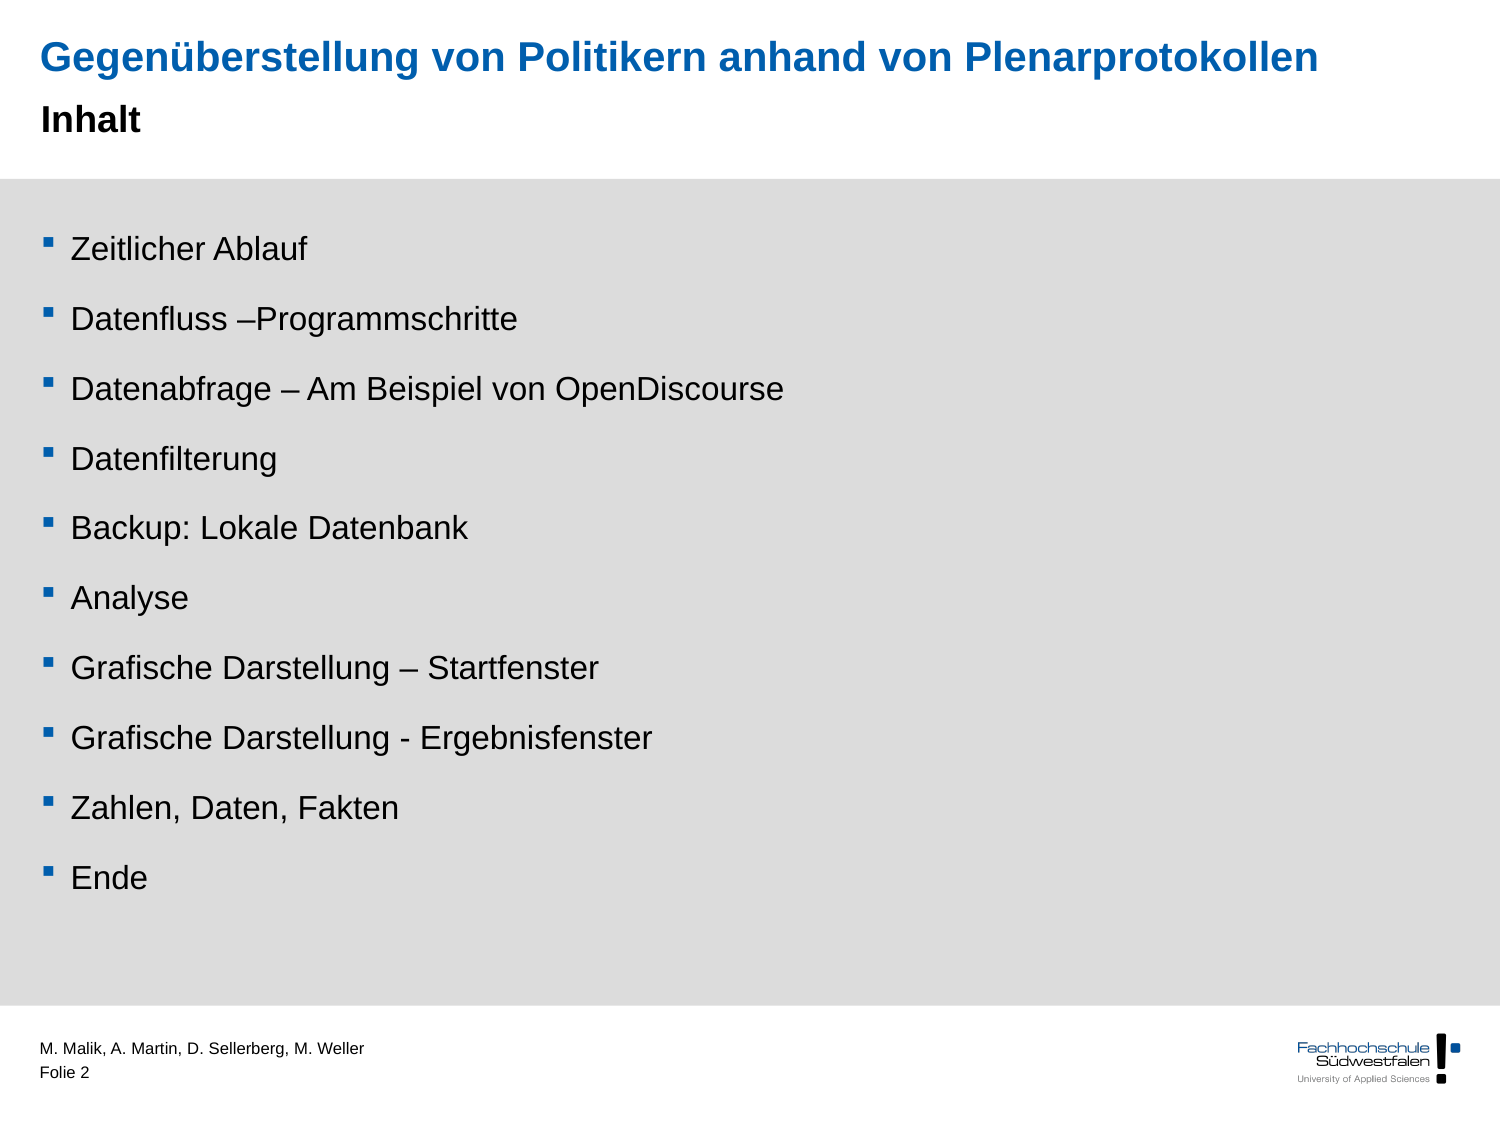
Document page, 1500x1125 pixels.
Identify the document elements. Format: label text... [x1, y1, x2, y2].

list Zeitlicher Ablauf Datenfluss –Programmschritte Datenabfrage – Am Beispiel von OpenDiscourse Datenfilterung Backup: Lokale Datenbank Analyse Grafische Darstellung – Startfenster Grafische Darstellung - Ergebnisfenster Zahlen, Daten, Fakten Ende [40, 207, 1460, 1006]
list Inhalt [40, 88, 1458, 149]
title Gegenüberstellung von Politikern anhand von Plenarprotokollen [39, 30, 1460, 88]
footer M. Malik, A. Martin, D. Sellerberg, M. Weller [39, 1037, 1160, 1061]
